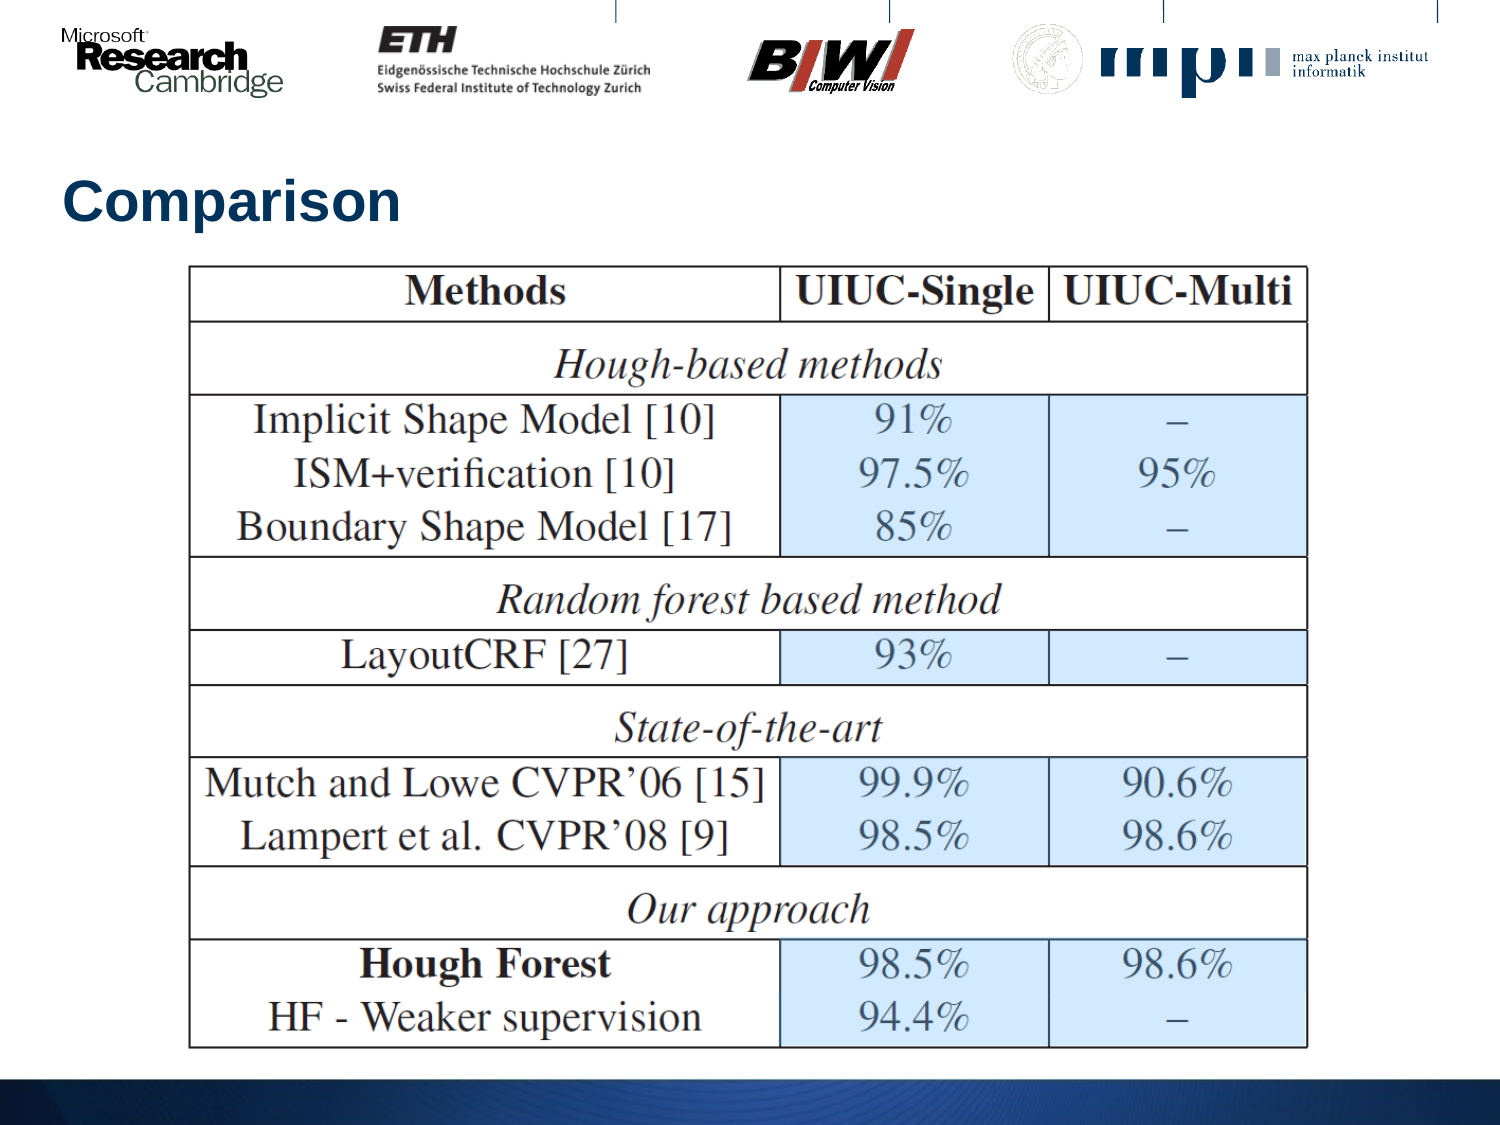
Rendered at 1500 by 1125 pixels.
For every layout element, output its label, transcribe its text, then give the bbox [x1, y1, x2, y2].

picture [1012, 23, 1083, 94]
picture [378, 26, 650, 96]
picture [0, 1078, 1500, 1125]
picture [1101, 48, 1428, 98]
title Comparison [62, 156, 1438, 284]
picture [62, 28, 283, 98]
picture [744, 26, 917, 95]
picture [178, 257, 1321, 1056]
